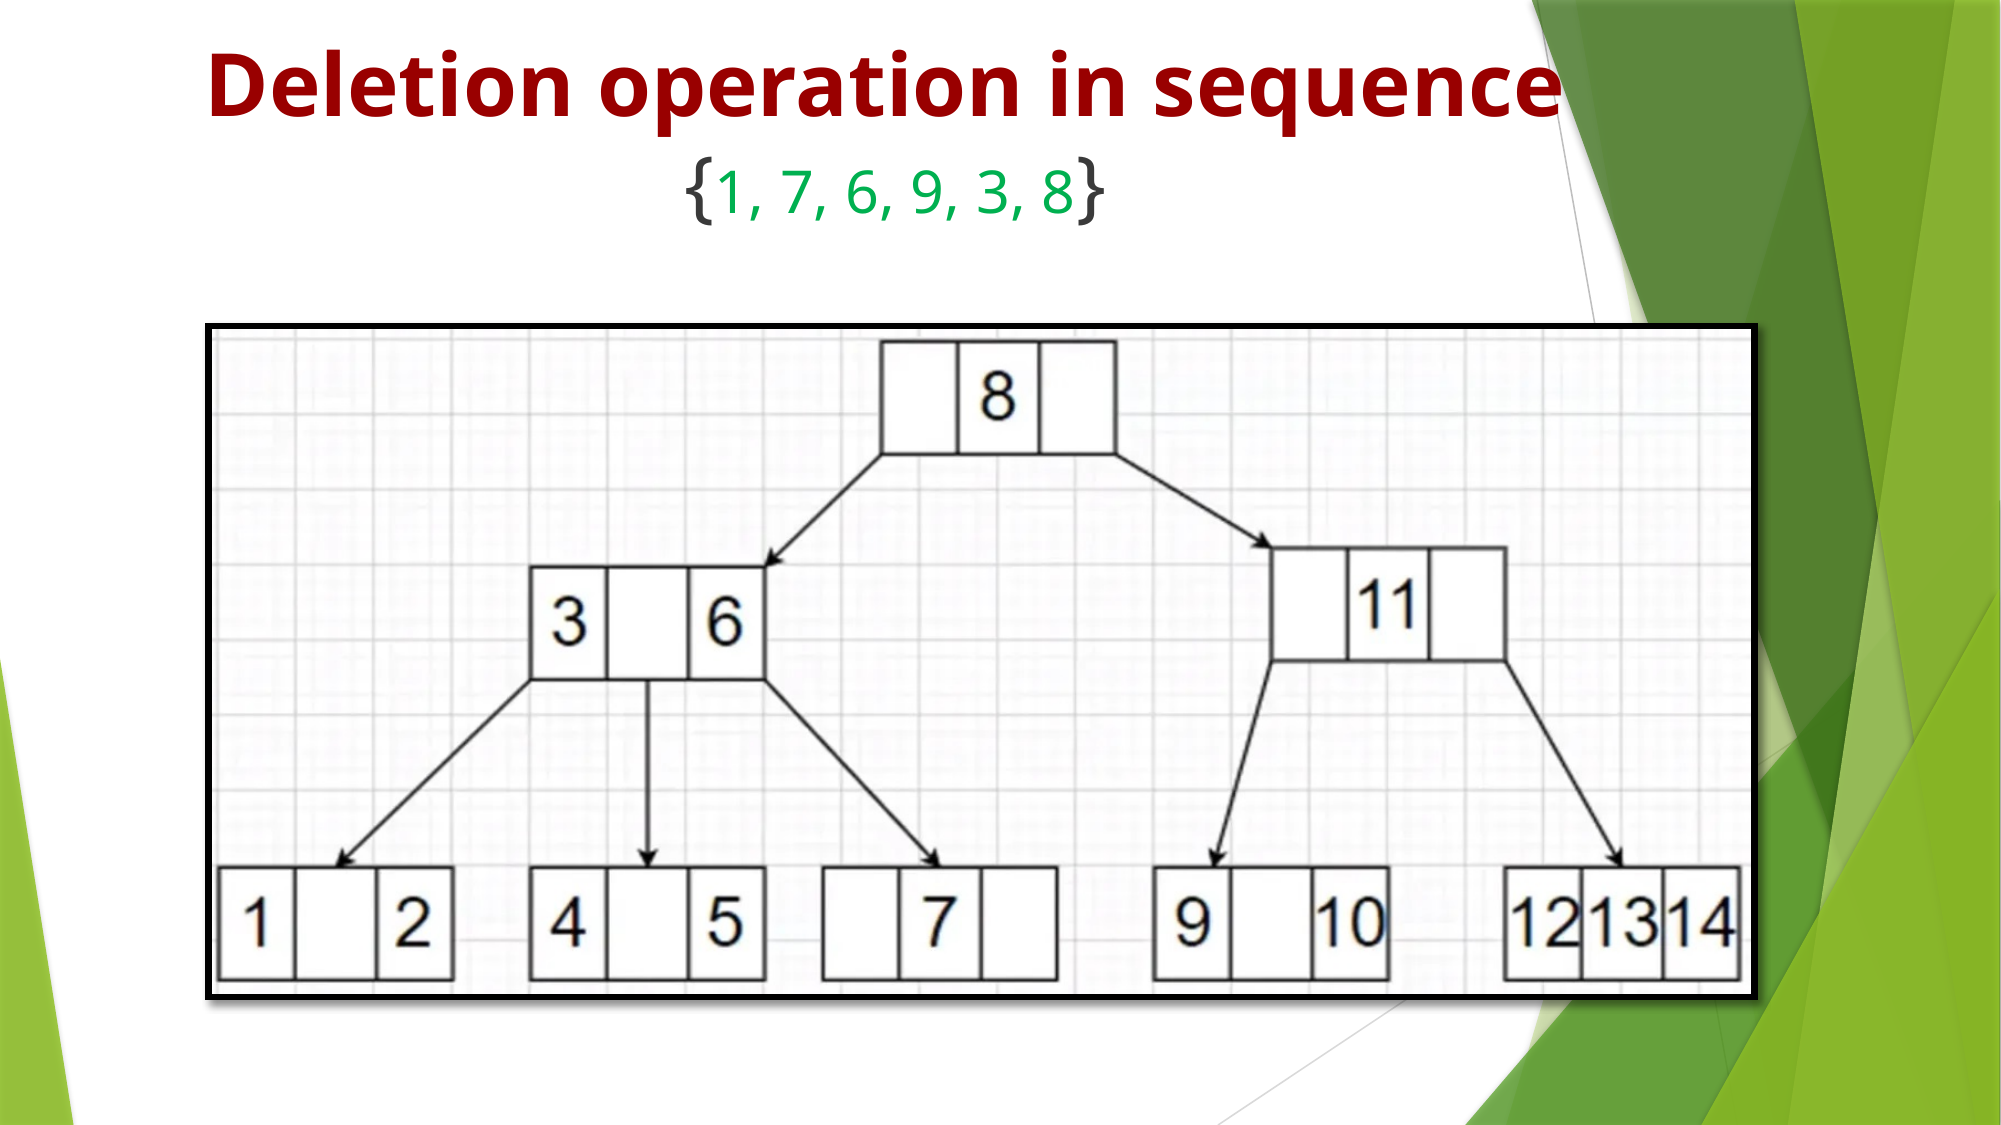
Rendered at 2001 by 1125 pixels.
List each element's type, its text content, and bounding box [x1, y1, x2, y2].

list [211, 328, 1752, 995]
title Deletion operation in sequence {1, 7, 6, 9, 3, 8} [19, 22, 1752, 240]
